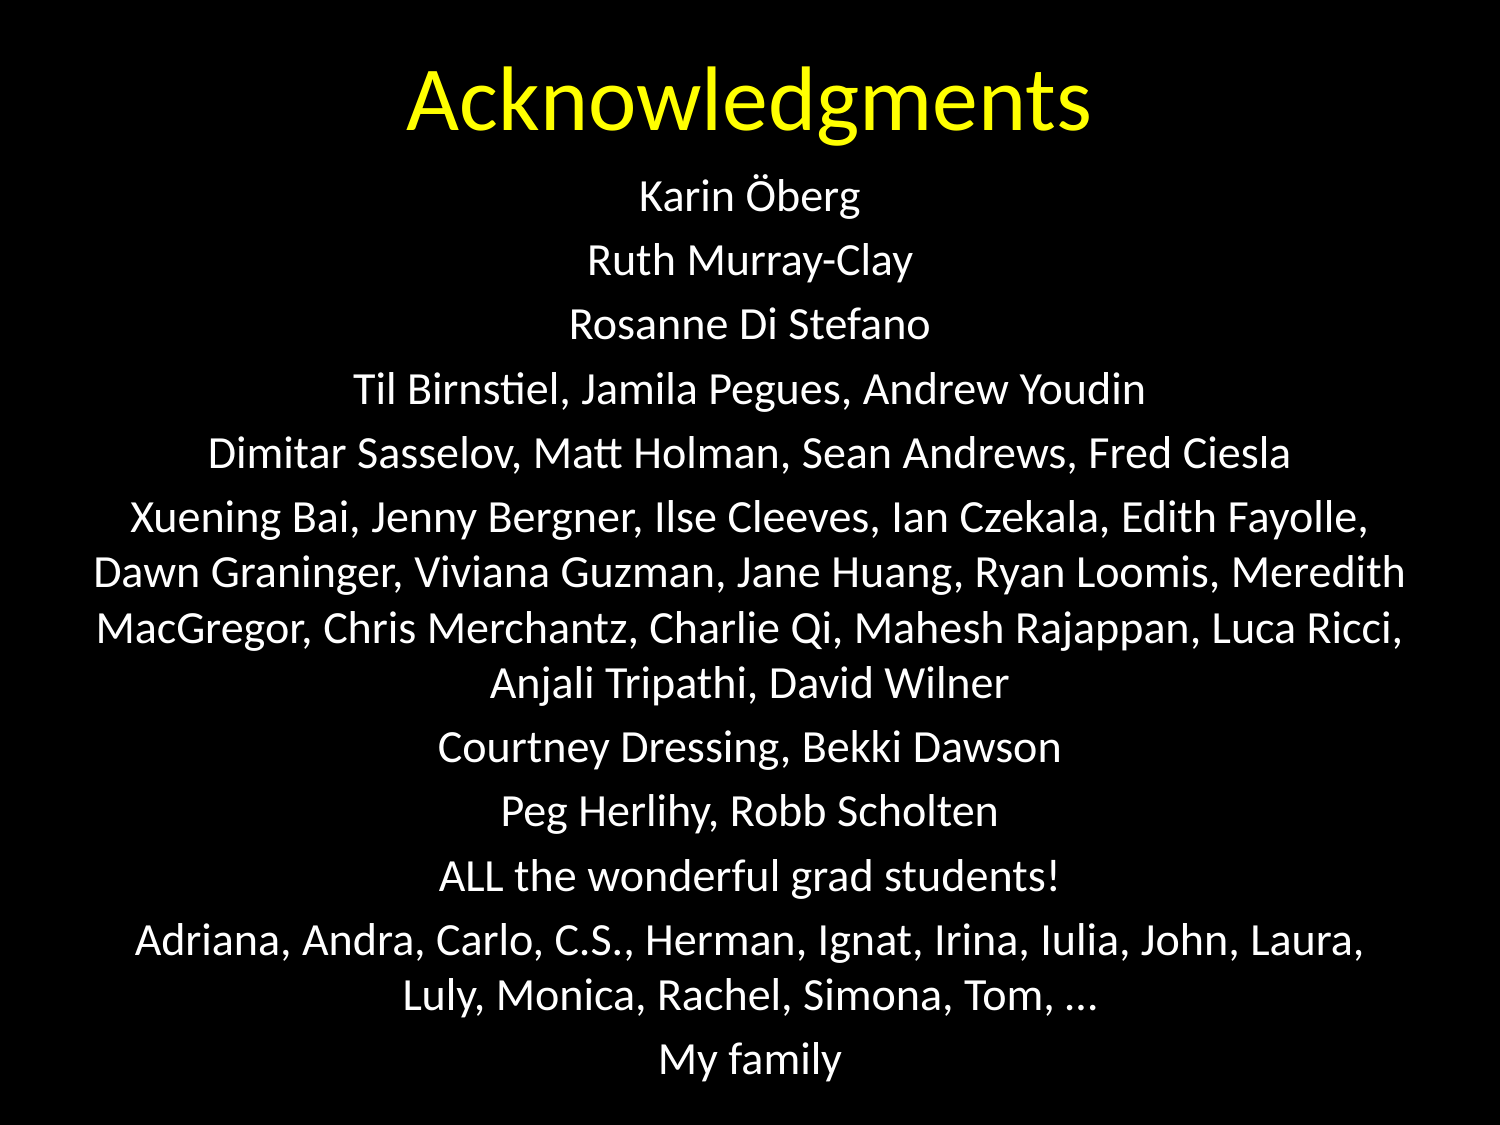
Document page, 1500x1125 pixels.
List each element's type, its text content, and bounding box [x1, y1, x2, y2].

list Karin Öberg Ruth Murray-Clay Rosanne Di Stefano Til Birnstiel, Jamila Pegues, Andrew Youdin Dimitar Sasselov, Matt Holman, Sean Andrews, Fred Ciesla Xuening Bai, Jenny Bergner, Ilse Cleeves, Ian Czekala, Edith Fayolle, Dawn Graninger, Viviana Guzman, Jane Huang, Ryan Loomis, Meredith MacGregor, Chris Merchantz, Charlie Qi, Mahesh Rajappan, Luca Ricci, Anjali Tripathi, David Wilner Courtney Dressing, Bekki Dawson Peg Herlihy, Robb Scholten ALL the wonderful grad students! Adriana, Andra, Carlo, C.S., Herman, Ignat, Irina, Iulia, John, Laura, Luly, Monica, Rachel, Simona, Tom, … My family [75, 188, 1425, 1095]
title Acknowledgments [75, 0, 1425, 188]
